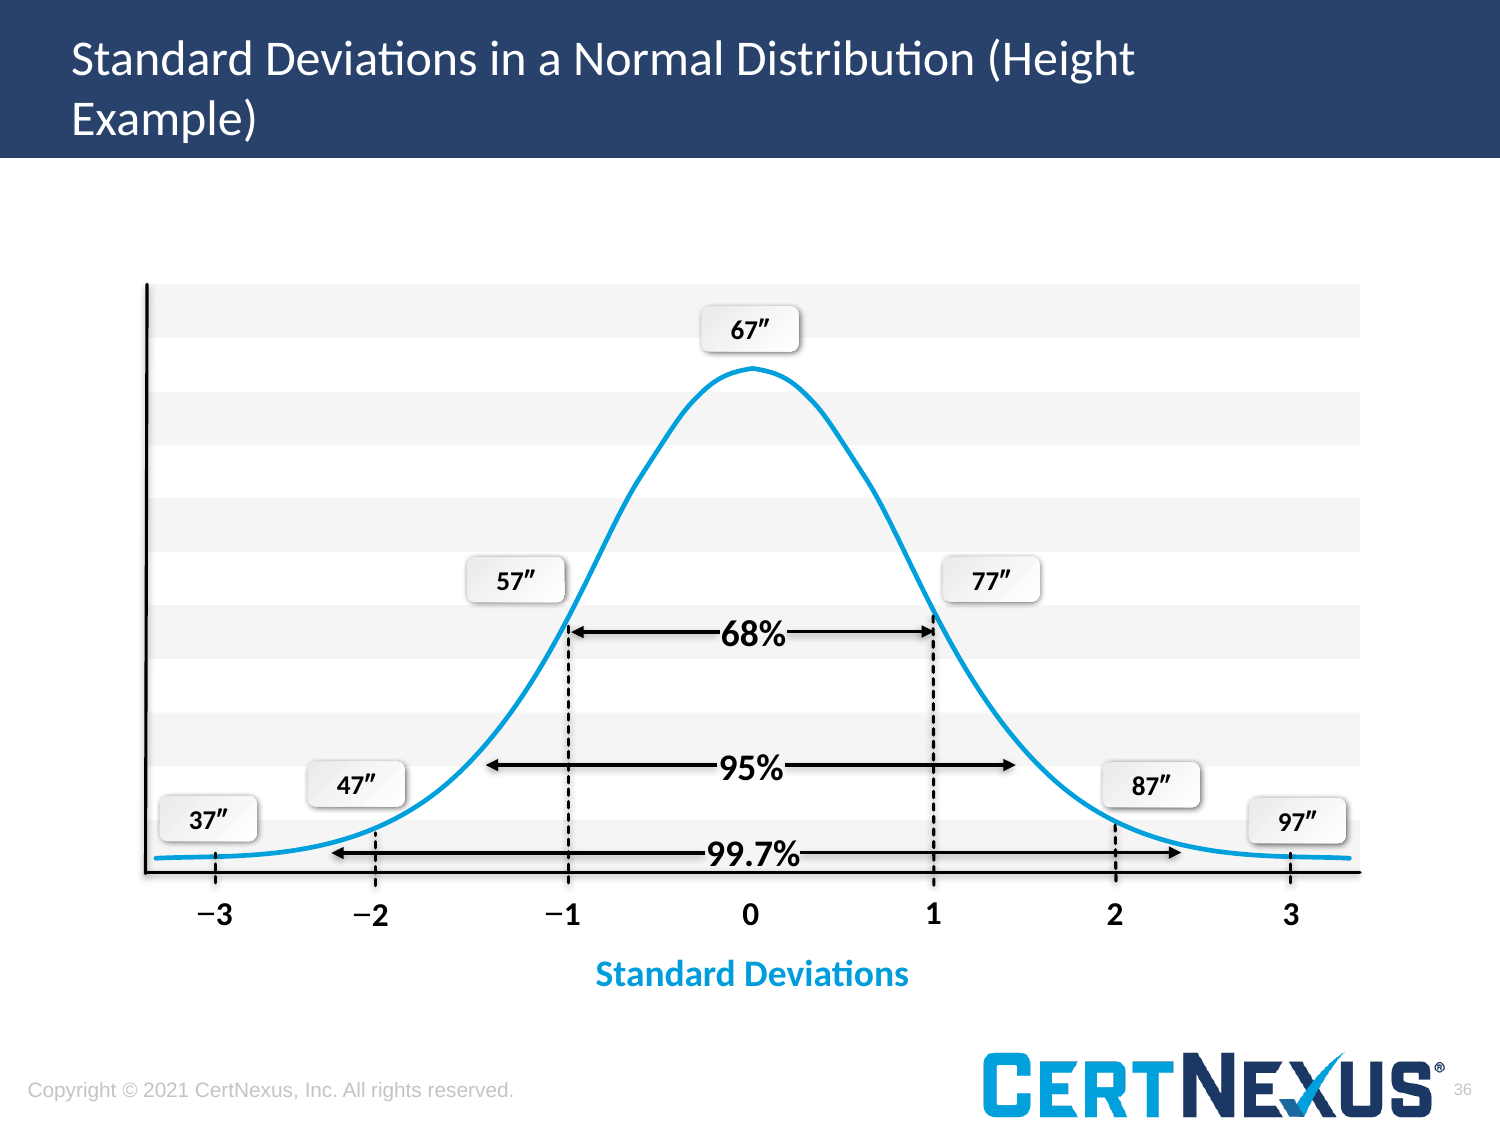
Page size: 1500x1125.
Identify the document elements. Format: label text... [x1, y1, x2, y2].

slide_number 36 [1137, 1058, 1488, 1119]
picture [967, 1023, 1458, 1125]
title Standard Deviations in a Normal Distribution (Height Example) [56, 16, 1350, 155]
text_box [55, 284, 1450, 1003]
